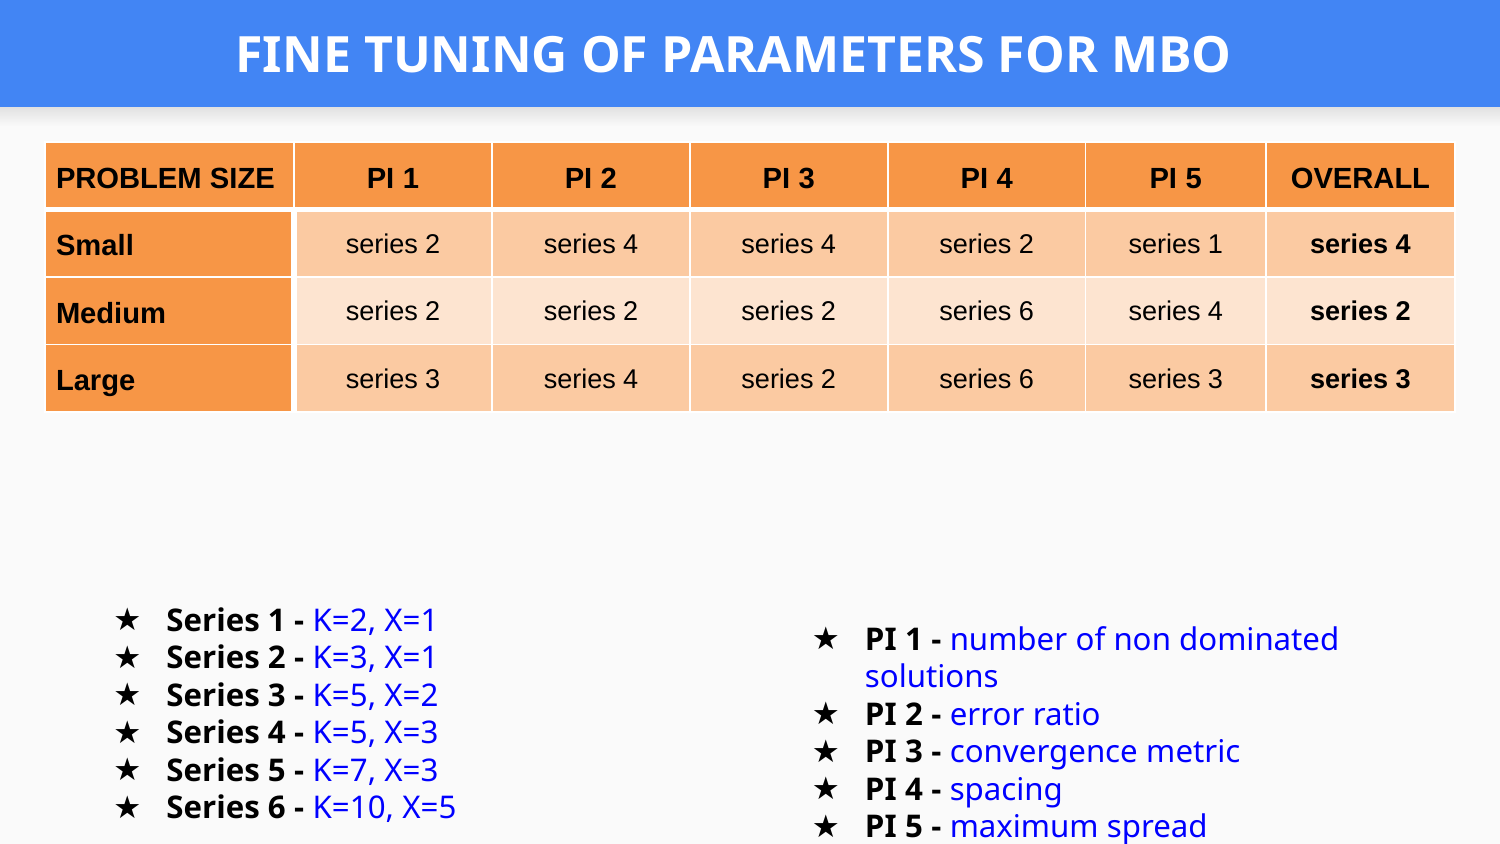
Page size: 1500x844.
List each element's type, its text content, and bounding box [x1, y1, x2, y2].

table_cell series 2 [297, 278, 491, 344]
table_cell series 4 [493, 345, 689, 411]
table_cell series 2 [297, 212, 491, 276]
table_cell series 2 [1267, 278, 1454, 344]
table_header PI 2 [493, 143, 689, 207]
text_box PI 1 - number of non dominated solutions PI 2 - error ratio PI 3 - convergence metric PI 4 - spacing PI 5 - maximum spread [625, 603, 1464, 844]
table_cell series 2 [889, 212, 1085, 276]
table_cell Large [46, 345, 291, 411]
table_header PI 3 [691, 143, 887, 207]
table_cell series 4 [493, 212, 689, 276]
table_cell series 2 [493, 278, 689, 344]
table_header OVERALL [1267, 143, 1454, 207]
table_cell series 6 [889, 278, 1085, 344]
table_cell Medium [46, 278, 291, 344]
table_header PROBLEM SIZE [46, 143, 293, 207]
text_box Series 1 - K=2, X=1 Series 2 - K=3, X=1 Series 3 - K=5, X=2 Series 4 - K=5, X=3 Series 5 - K=7, X=3 Series 6 - K=10, X=5 [0, 585, 704, 840]
table_header PI 4 [889, 143, 1085, 207]
table_cell series 2 [691, 278, 887, 344]
table_cell series 3 [1086, 345, 1265, 411]
table_header PI 1 [295, 143, 491, 207]
table_cell series 6 [889, 345, 1085, 411]
title FINE TUNING OF PARAMETERS FOR MBO [16, 2, 1464, 102]
table_cell series 3 [1267, 345, 1454, 411]
table_cell Small [46, 212, 291, 276]
table_header PI 5 [1086, 143, 1265, 207]
table_cell series 2 [691, 345, 887, 411]
table_cell series 4 [1086, 278, 1265, 344]
table_cell series 3 [297, 345, 491, 411]
table_cell series 4 [1267, 212, 1454, 276]
table_cell series 1 [1086, 212, 1265, 276]
table_cell series 4 [691, 212, 887, 276]
